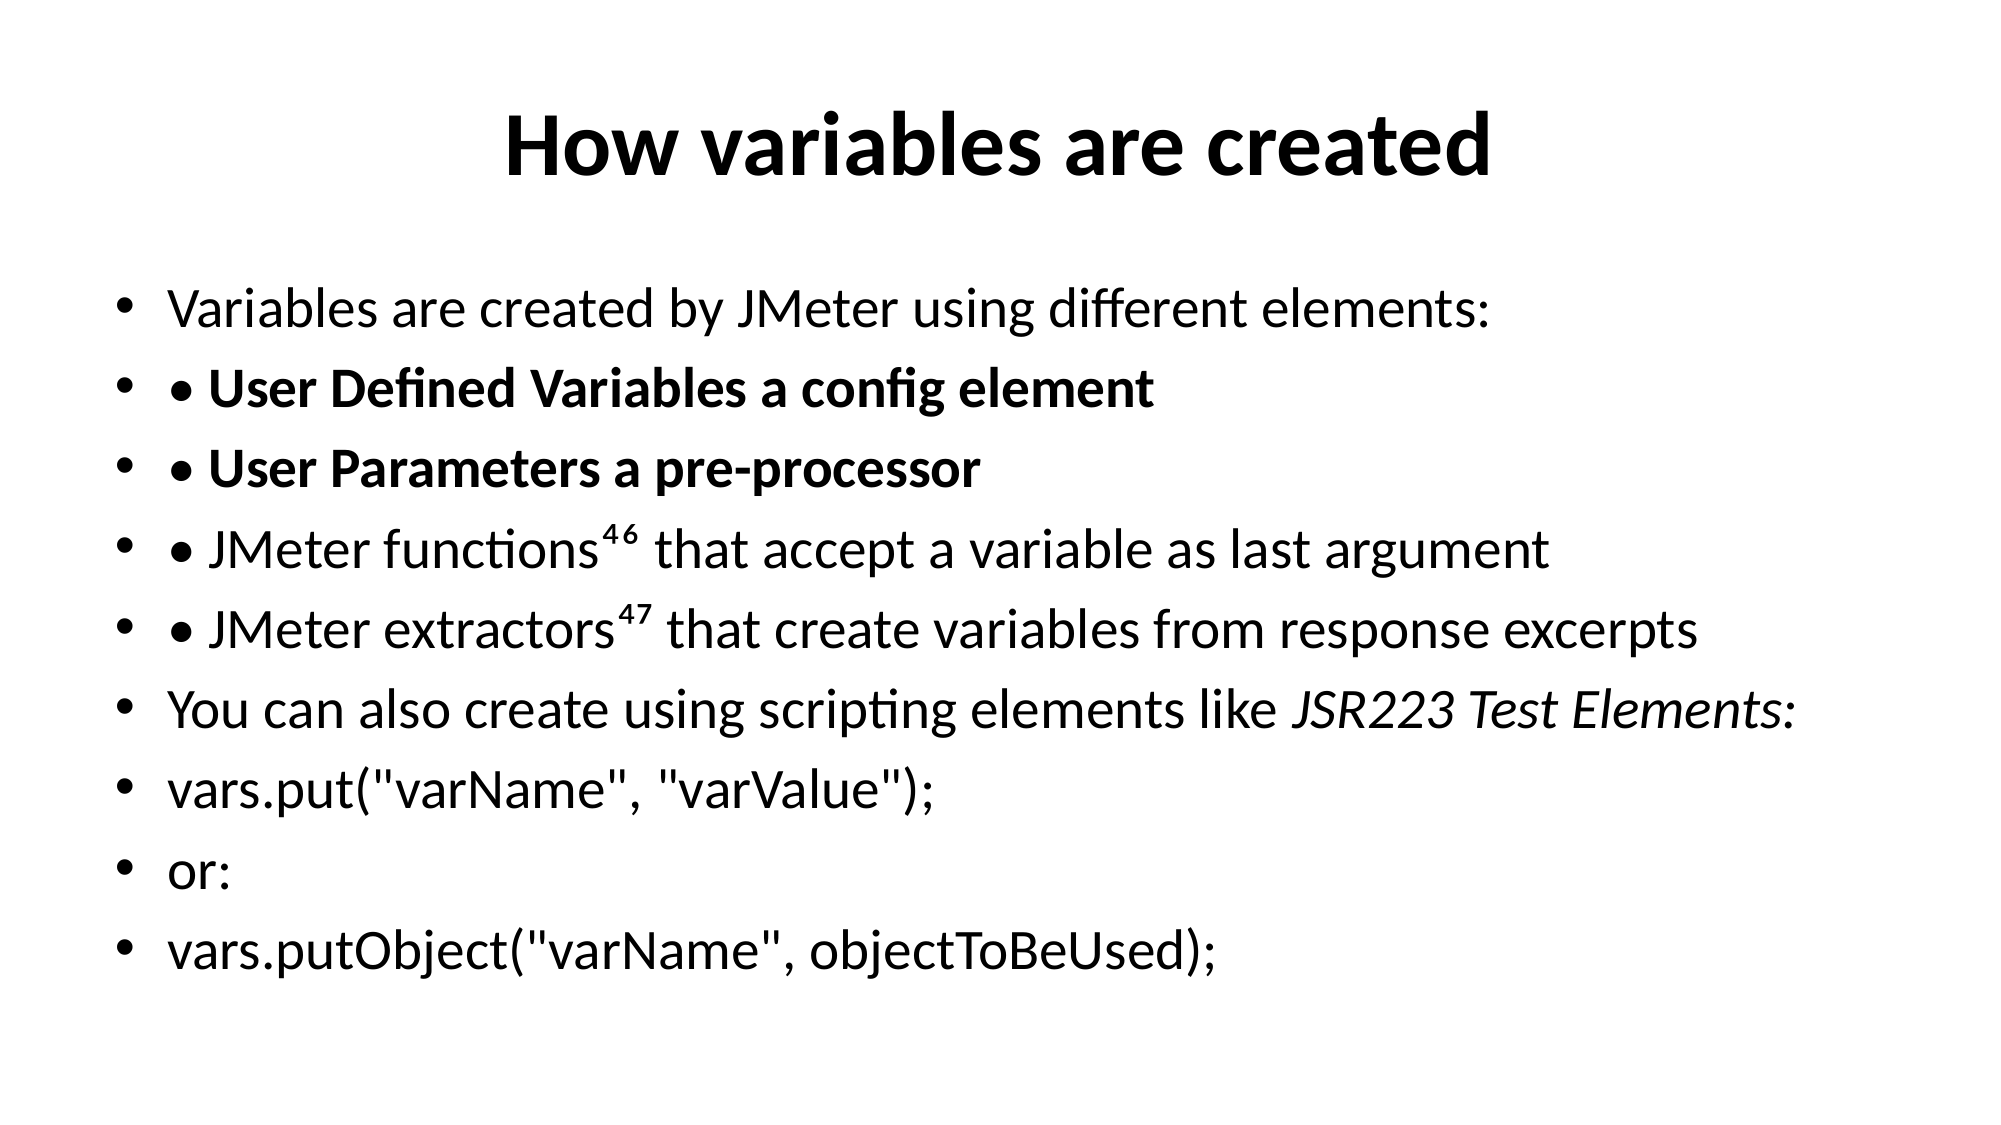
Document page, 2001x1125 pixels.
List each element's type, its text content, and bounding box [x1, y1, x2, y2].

list Variables are created by JMeter using different elements: • User Defined Variables a config element • User Parameters a pre-processor • JMeter functions⁴⁶ that accept a variable as last argument • JMeter extractors⁴⁷ that create variables from response excerpts You can also create using scripting elements like JSR223 Test Elements: vars.put("varName", "varValue"); or: vars.putObject("varName", objectToBeUsed); [99, 262, 1900, 1005]
title How variables are created [99, 45, 1900, 233]
